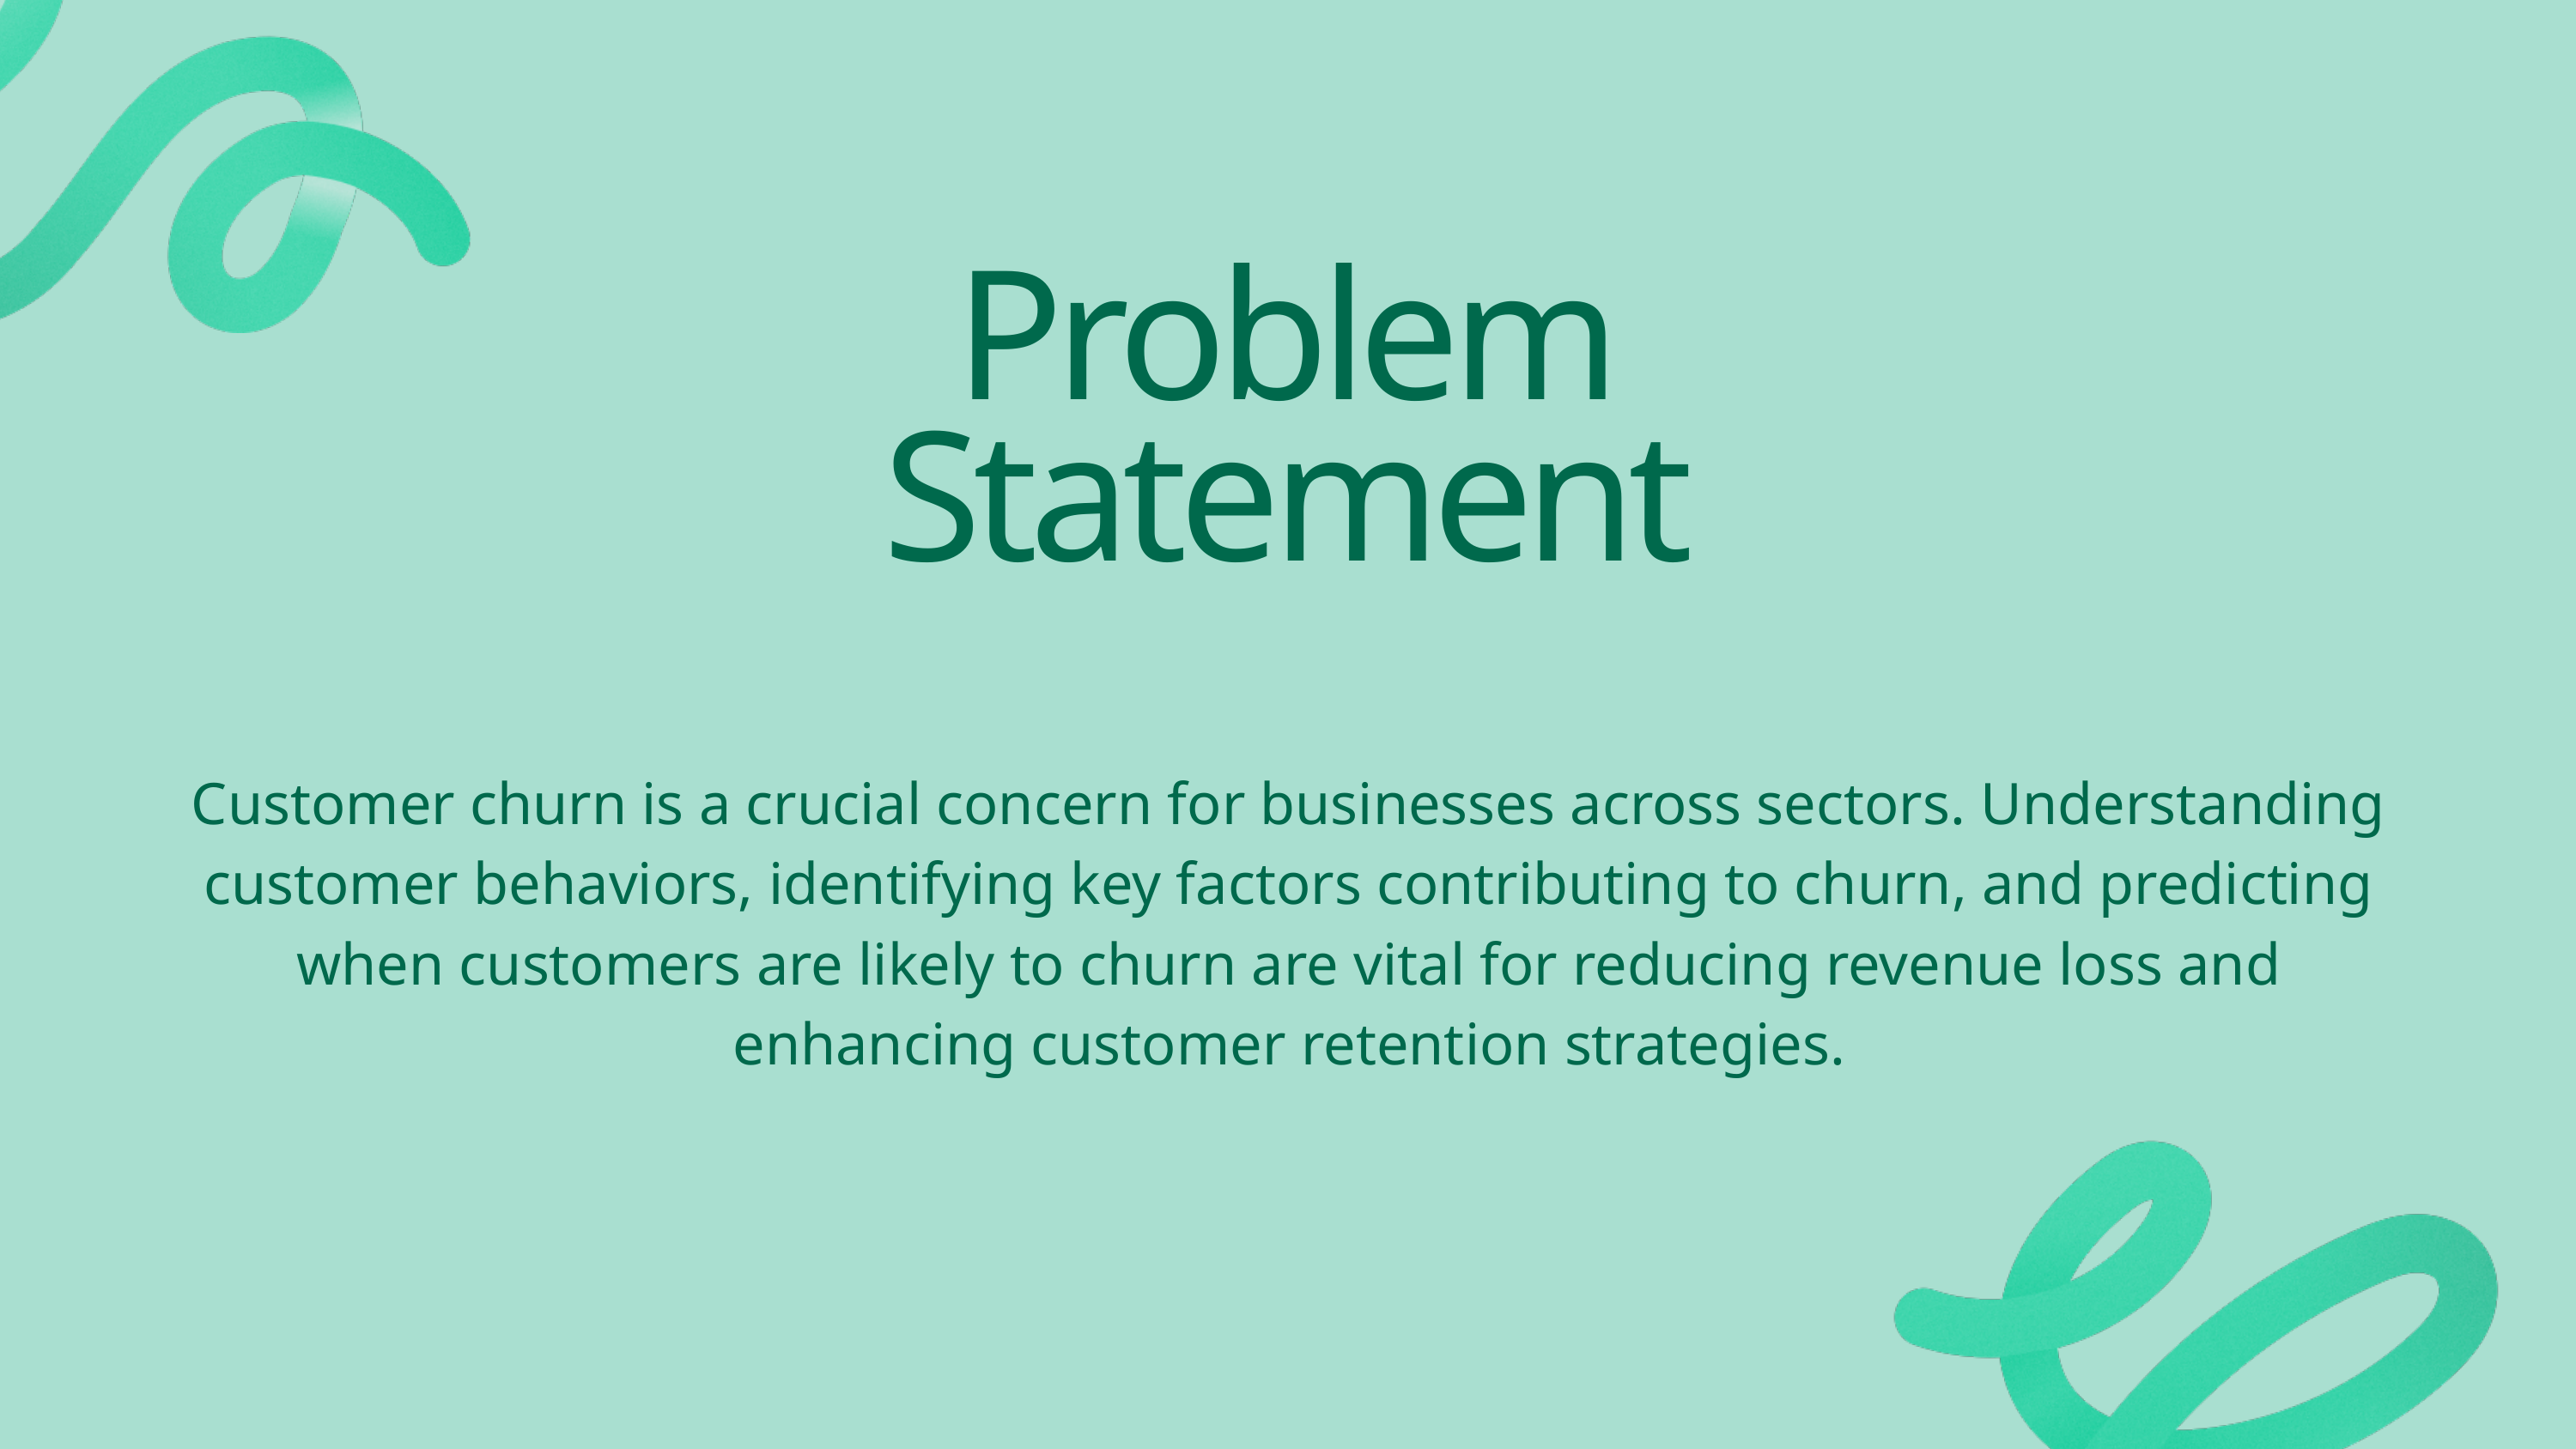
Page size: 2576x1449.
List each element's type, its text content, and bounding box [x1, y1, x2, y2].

text_box [1892, 1138, 2576, 1449]
text_box [0, 0, 474, 333]
text_box Customer churn is a crucial concern for businesses across sectors. Understanding customer behaviors, identifying key factors contributing to churn, and predicting when customers are likely to churn are vital for reducing revenue loss and enhancing customer retention strategies. [173, 755, 2406, 1076]
text_box Problem Statement [598, 273, 1978, 597]
